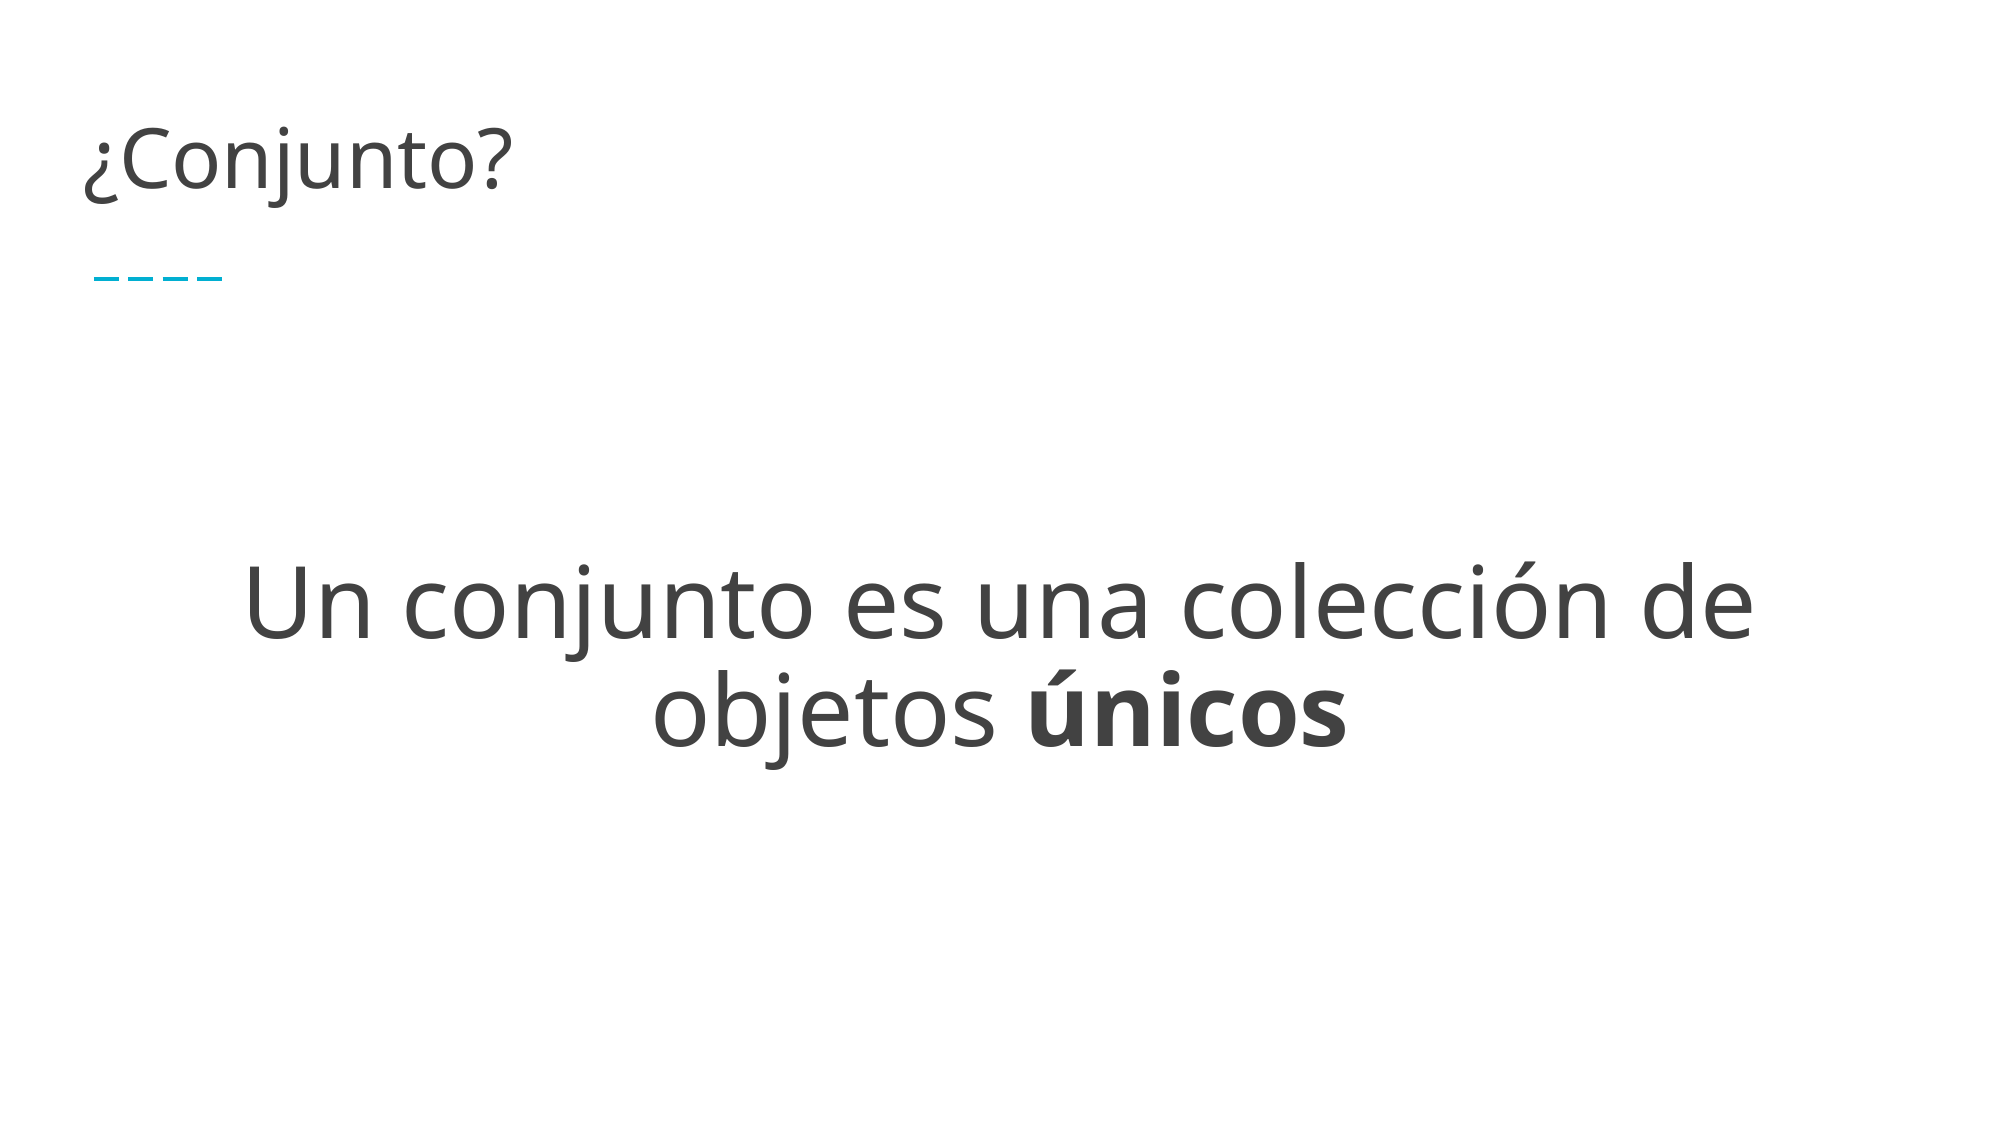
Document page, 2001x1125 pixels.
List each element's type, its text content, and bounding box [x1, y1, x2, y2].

title ¿Conjunto? [68, 81, 1932, 242]
list Un conjunto es una colección de objetos únicos [68, 321, 1932, 1000]
